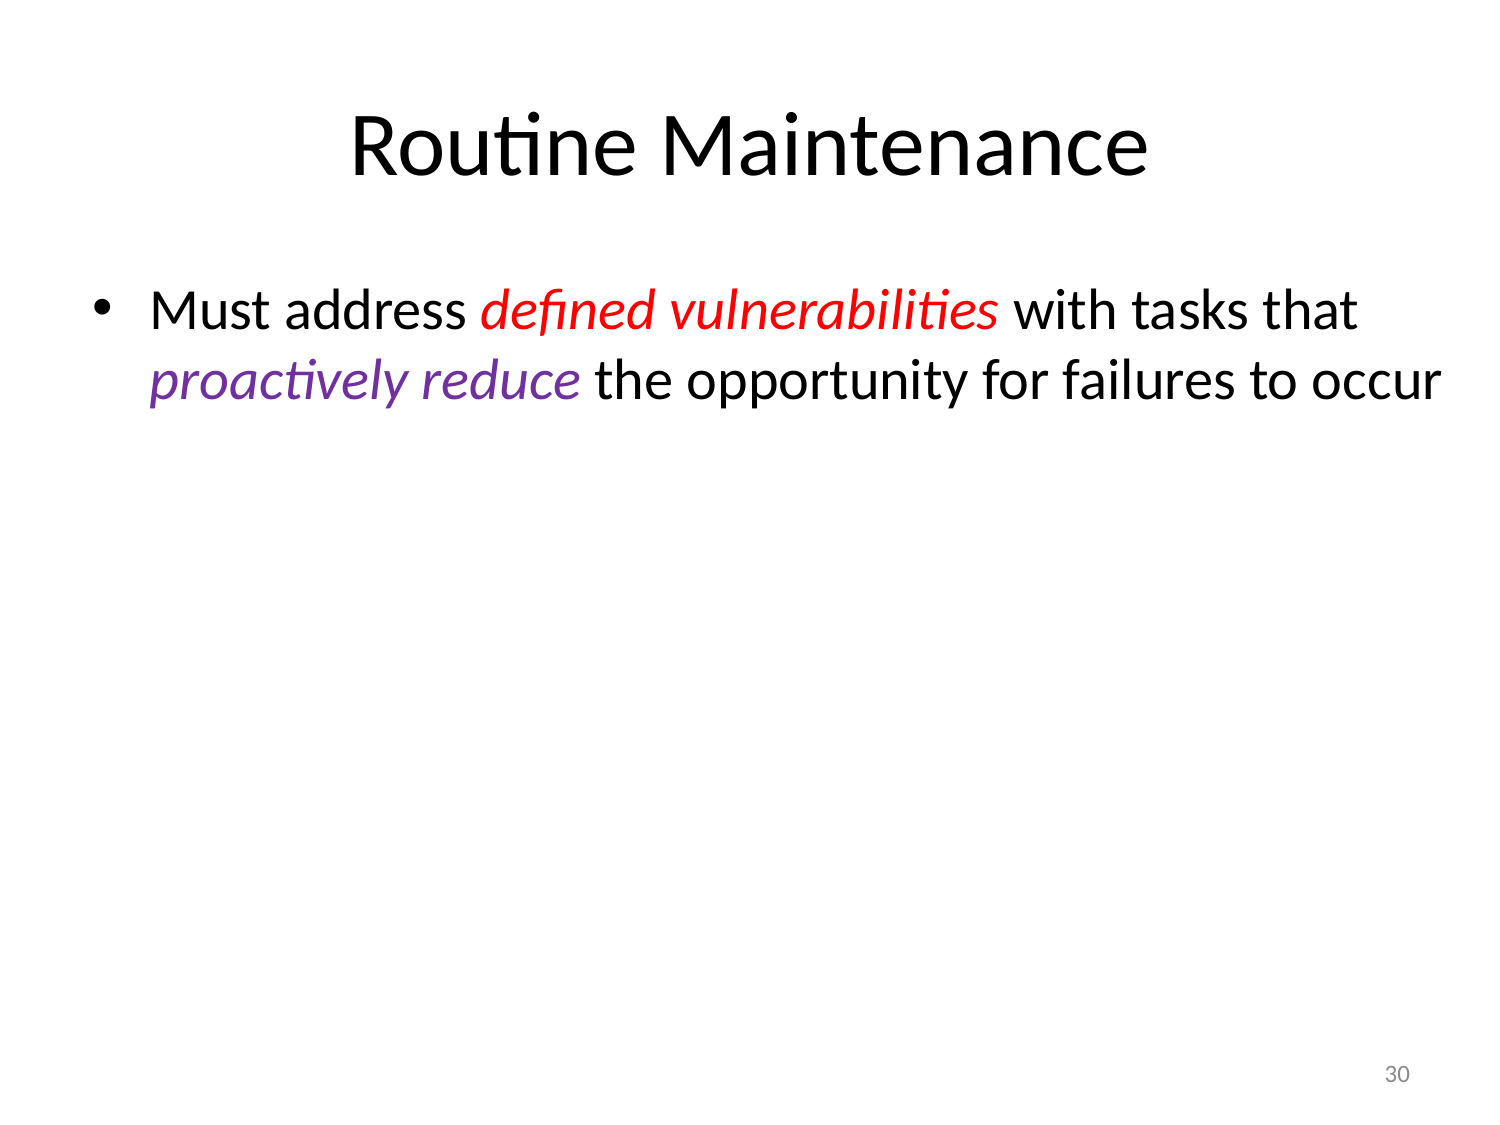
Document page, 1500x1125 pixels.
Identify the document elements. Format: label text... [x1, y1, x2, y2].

slide_number 30 [1074, 1075, 1425, 1103]
title Routine Maintenance [75, 45, 1425, 233]
list Must address defined vulnerabilities with tasks that proactively reduce the opportunity for failures to occur [75, 262, 1500, 1075]
